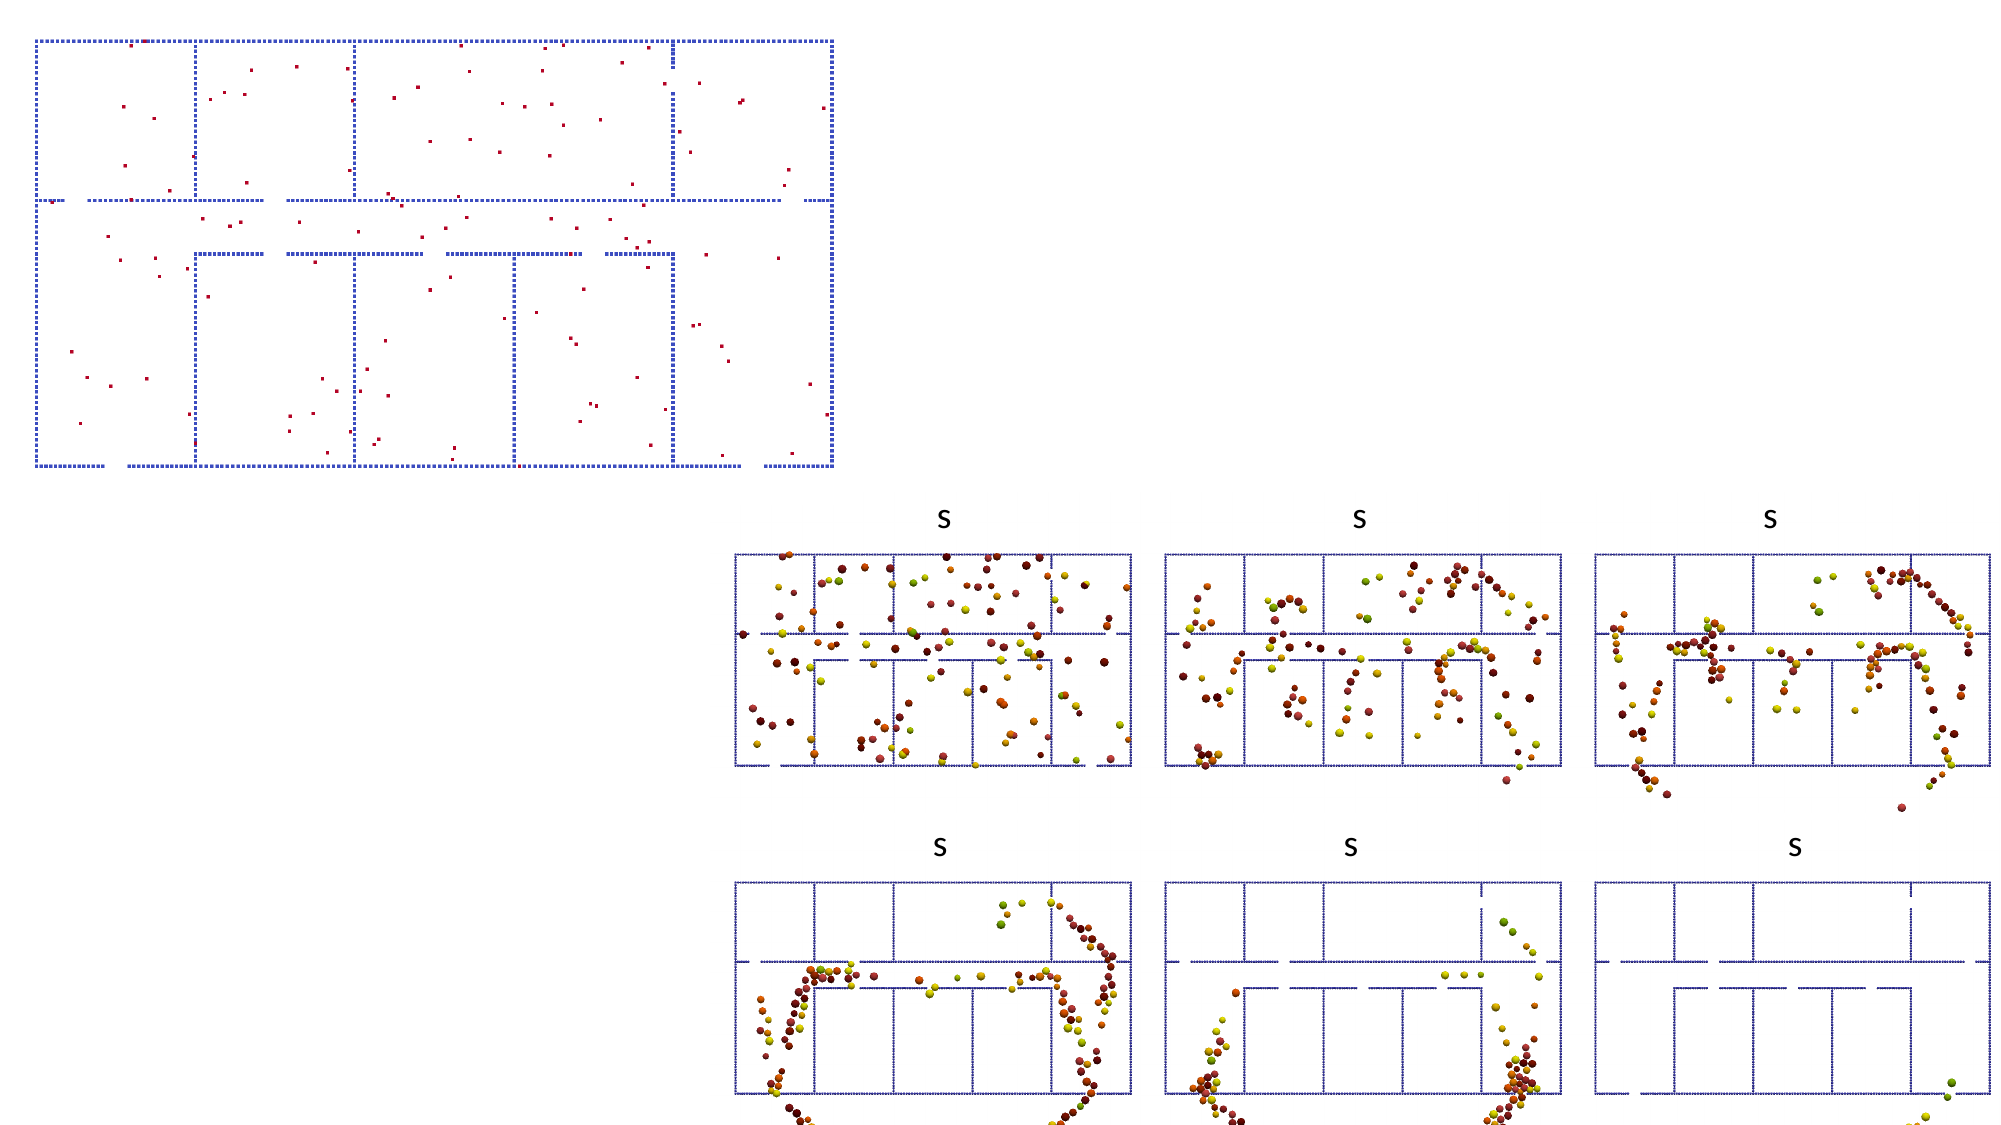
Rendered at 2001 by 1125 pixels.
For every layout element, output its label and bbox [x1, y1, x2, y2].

text_box [710, 491, 2000, 1125]
picture [0, 0, 857, 505]
